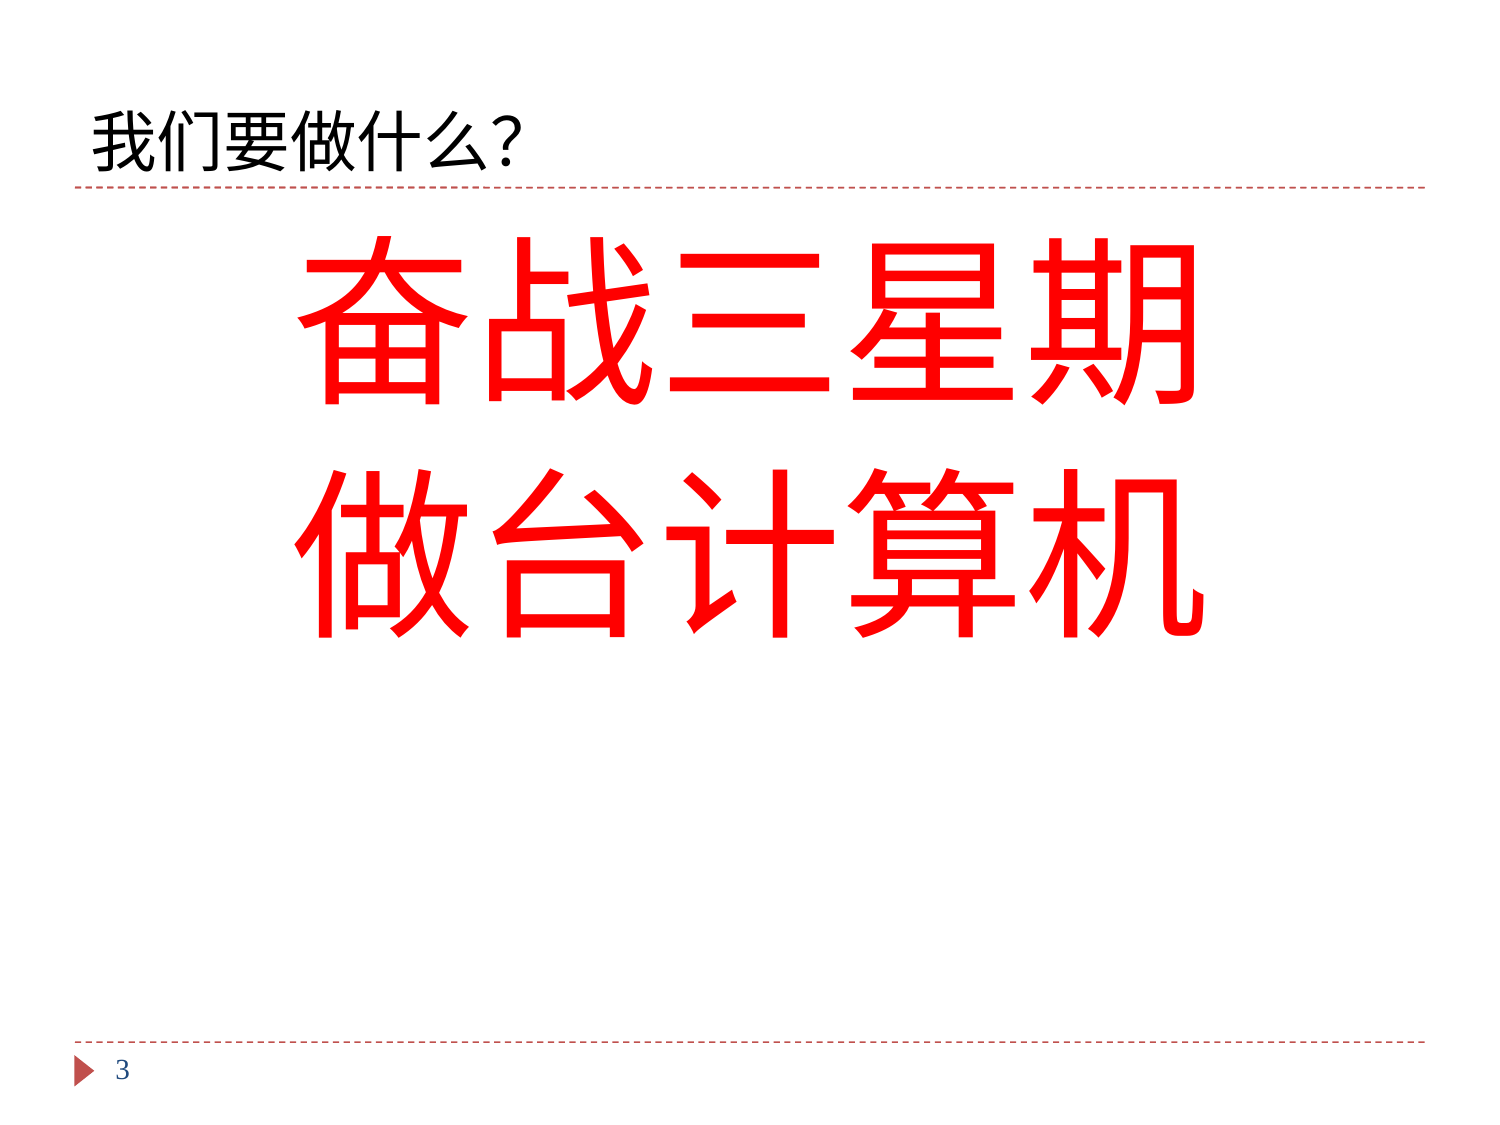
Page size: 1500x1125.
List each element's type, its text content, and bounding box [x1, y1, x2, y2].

slide_number 3 [100, 1042, 426, 1103]
list 奋战三星期 做台计算机 [75, 200, 1425, 1006]
title 我们要做什么？ [75, 24, 1425, 188]
